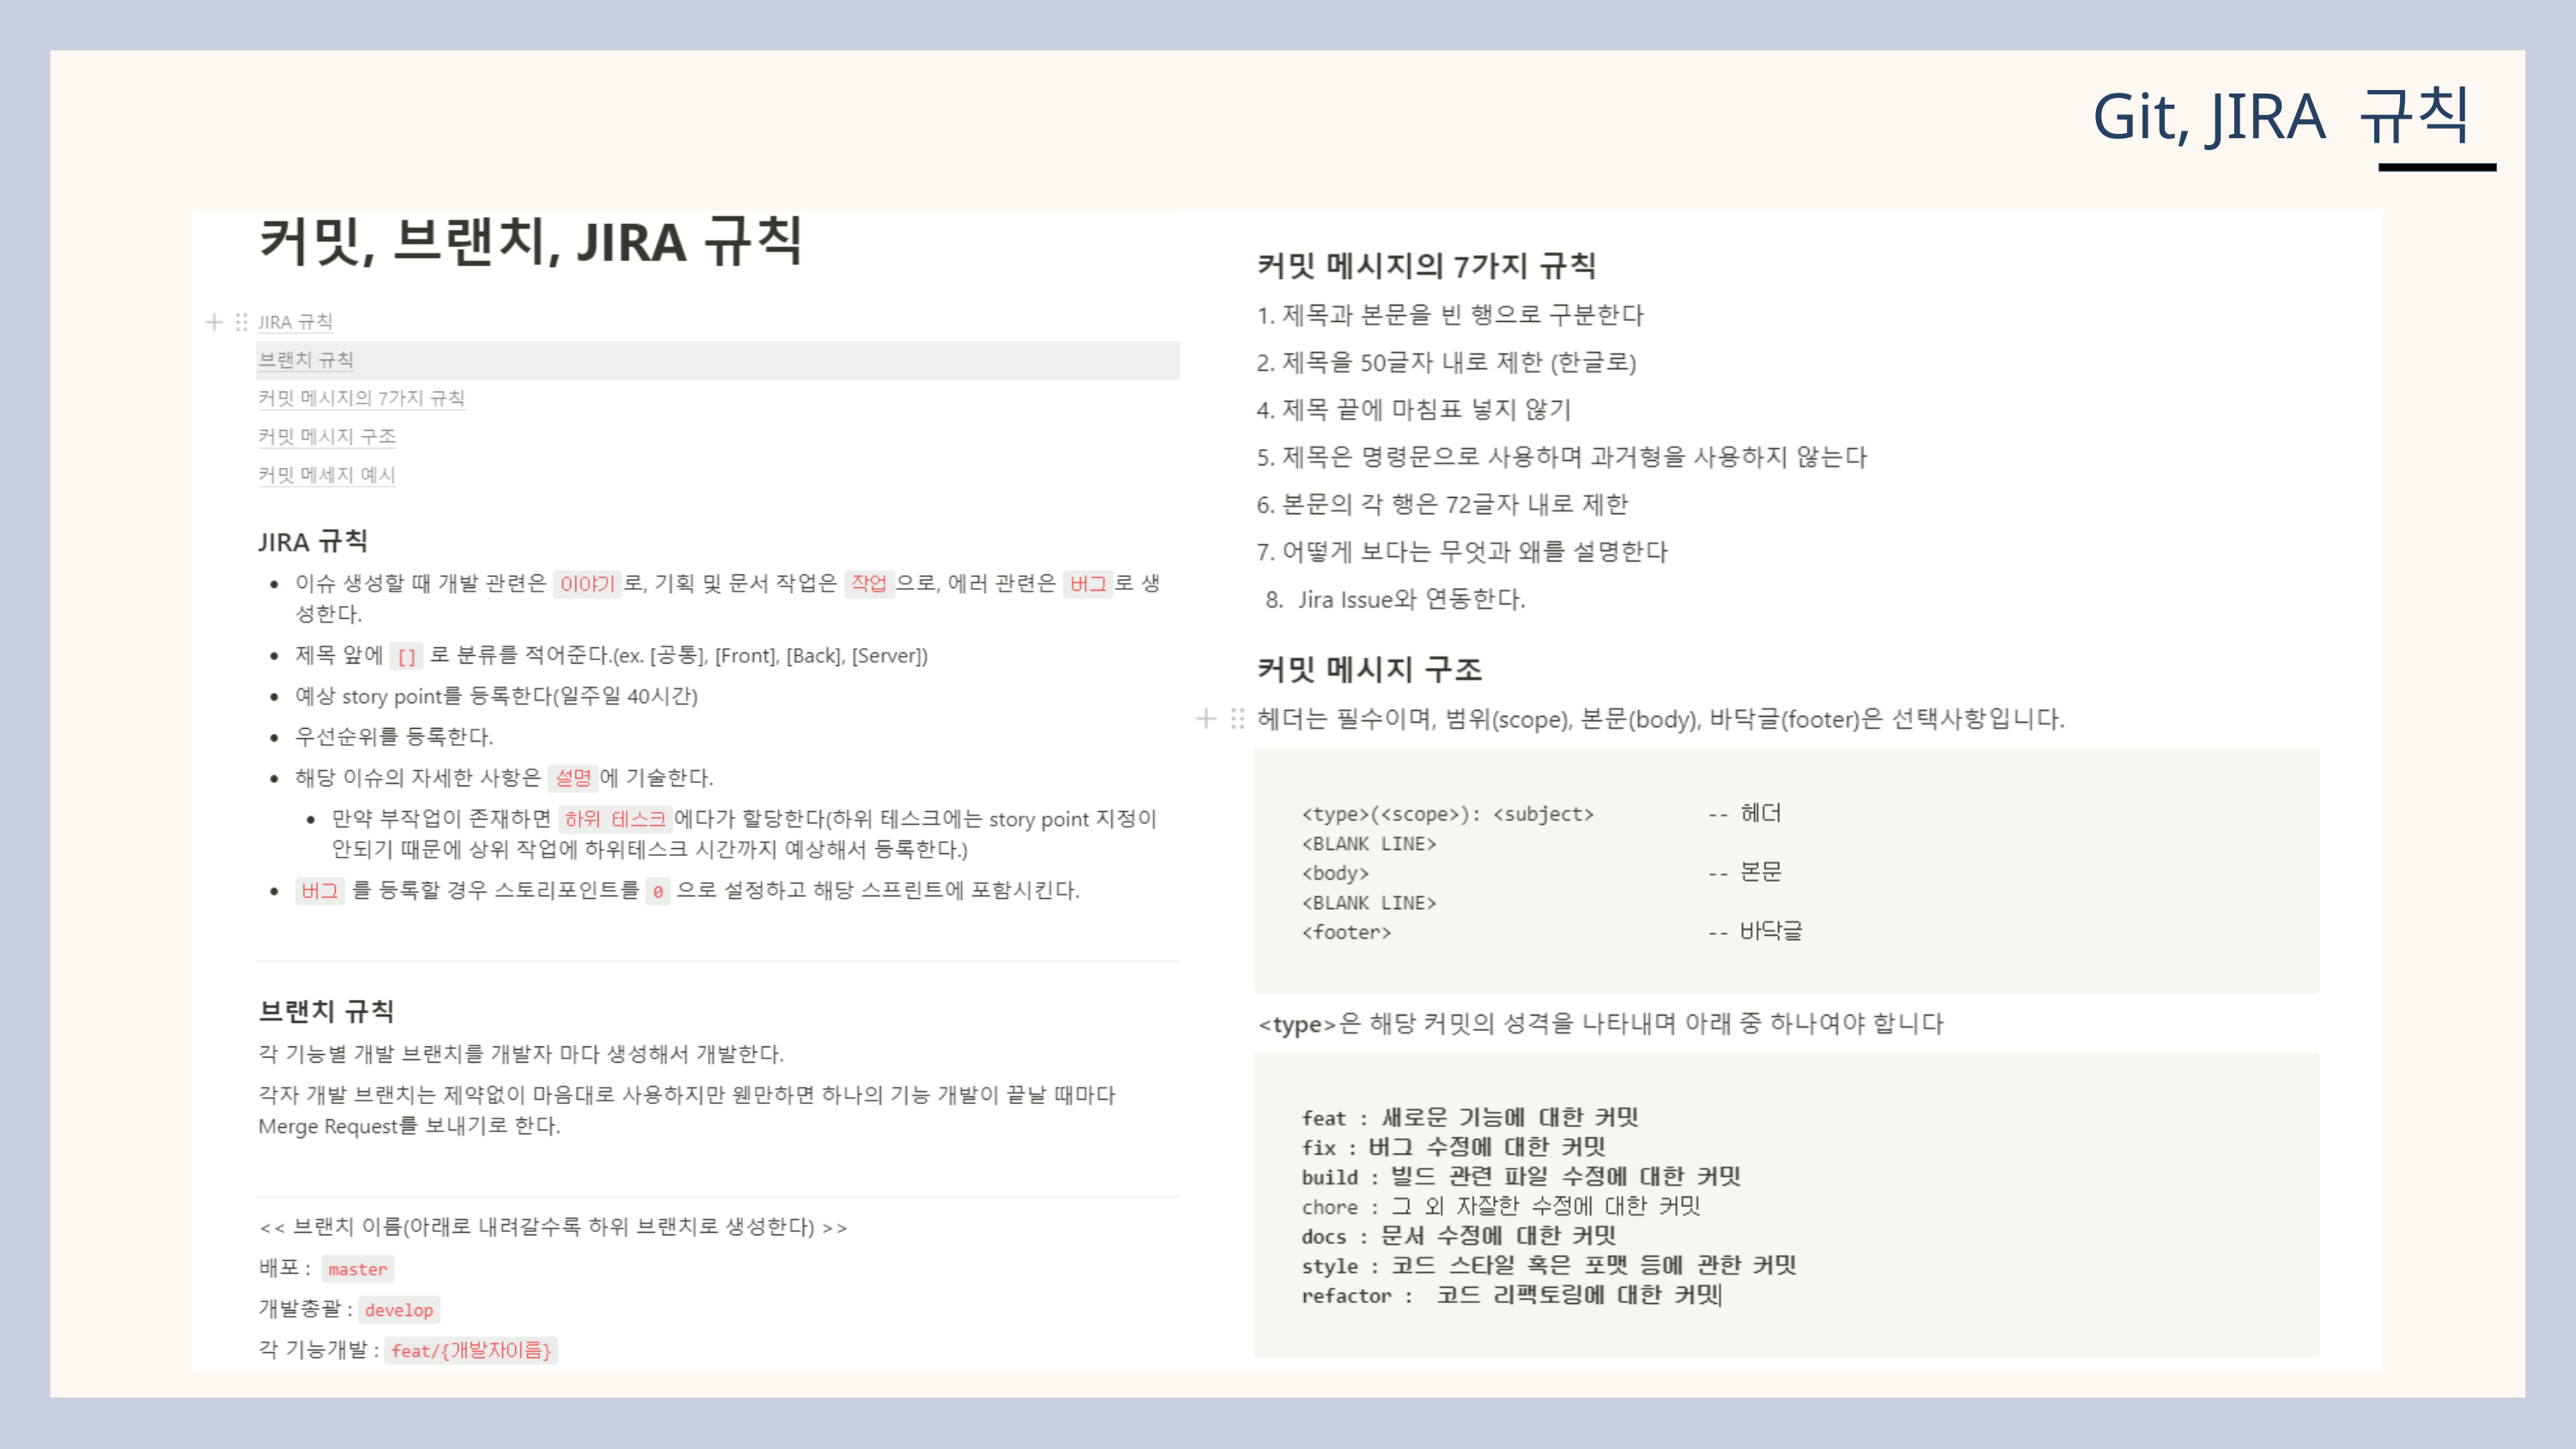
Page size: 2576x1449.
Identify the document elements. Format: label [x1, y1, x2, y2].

picture [2378, 163, 2498, 172]
text_box [0, 0, 2576, 1449]
text_box [192, 209, 2384, 1373]
